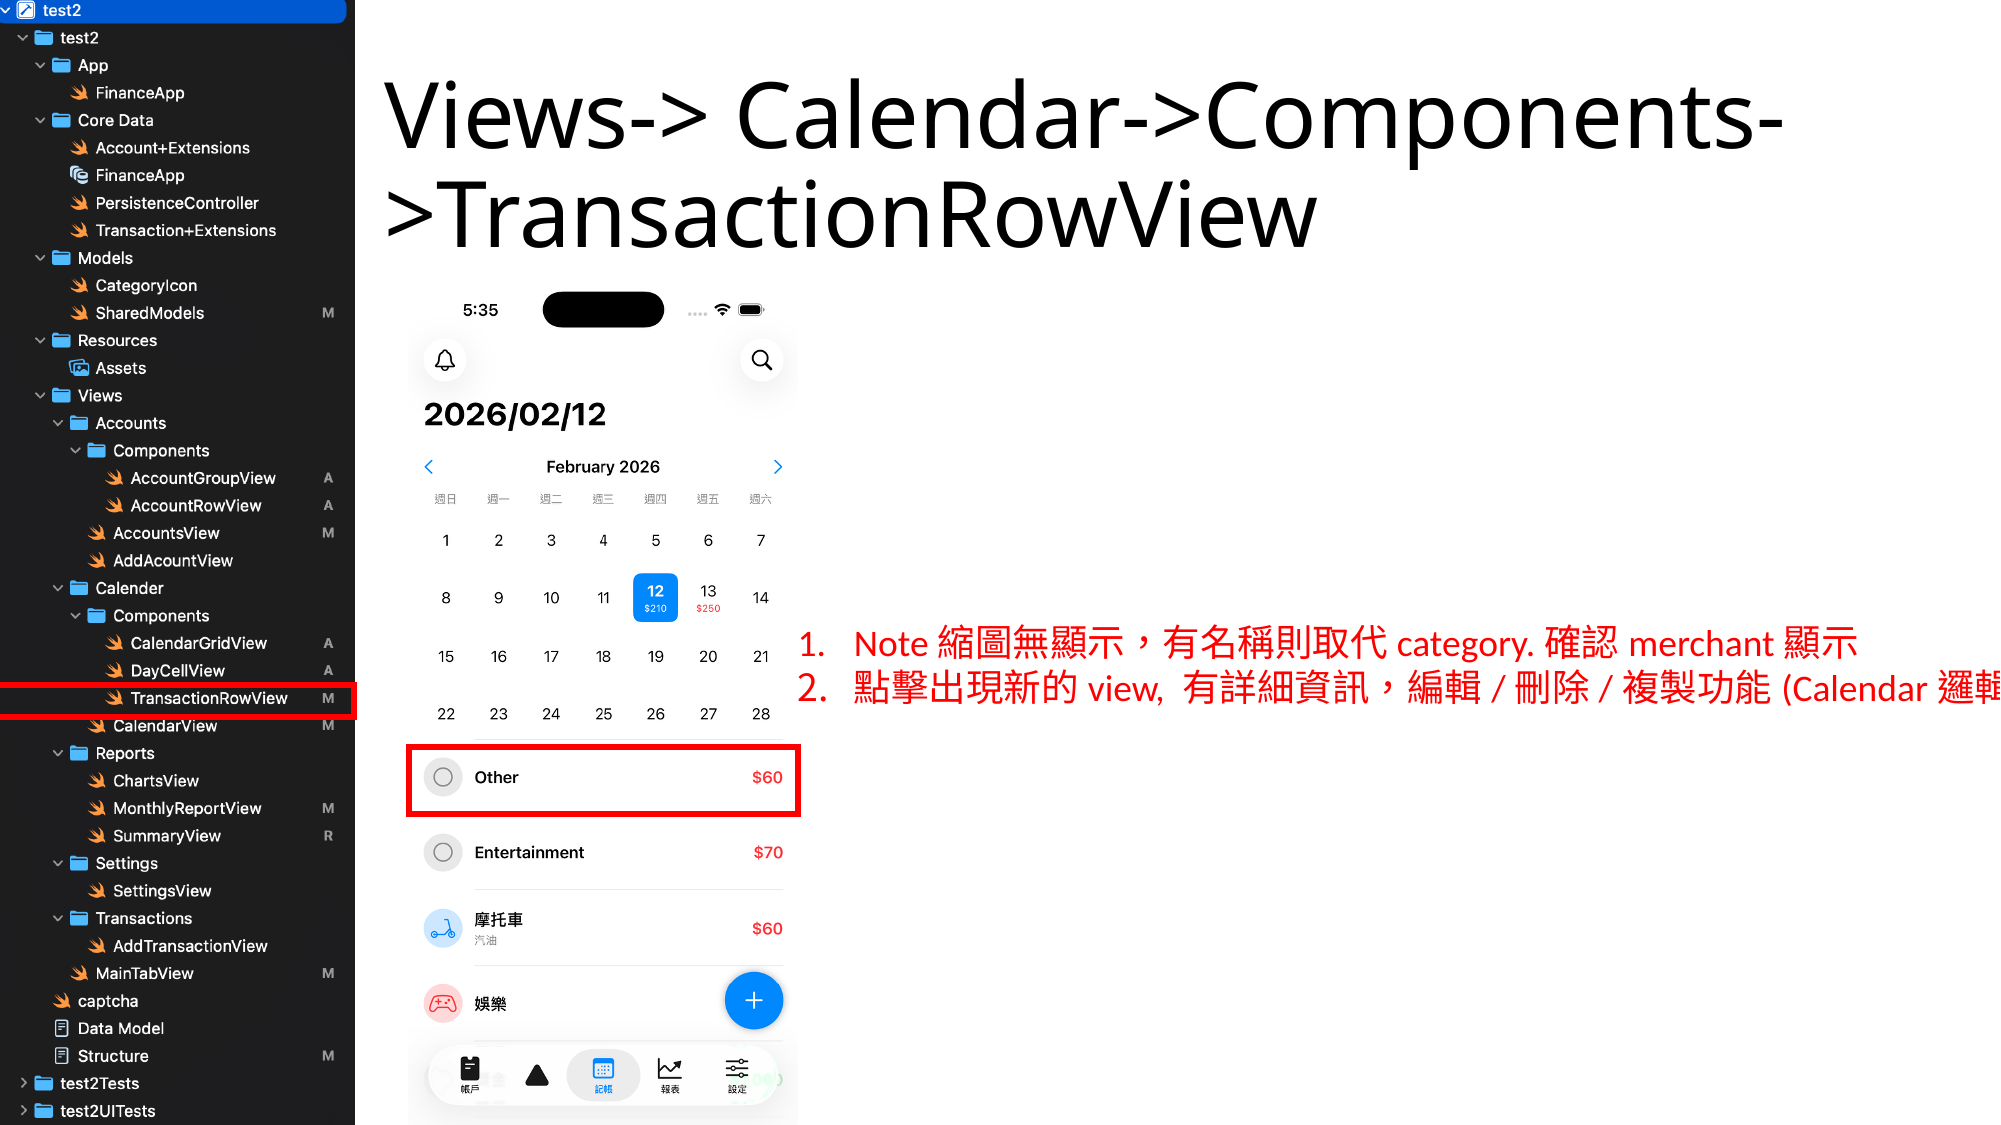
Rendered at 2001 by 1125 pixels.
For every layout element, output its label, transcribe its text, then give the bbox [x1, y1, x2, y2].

picture [408, 277, 798, 1125]
text_box Views-> Calendar->Components->TransactionRowView [369, 59, 1971, 278]
picture [0, 0, 355, 1125]
text_box Note縮圖無顯示，有名稱則取代category.確認merchant顯示 點擊出現新的view, 有詳細資訊，編輯/刪除/複製功能(Calendar邏輯) [798, 611, 2000, 716]
